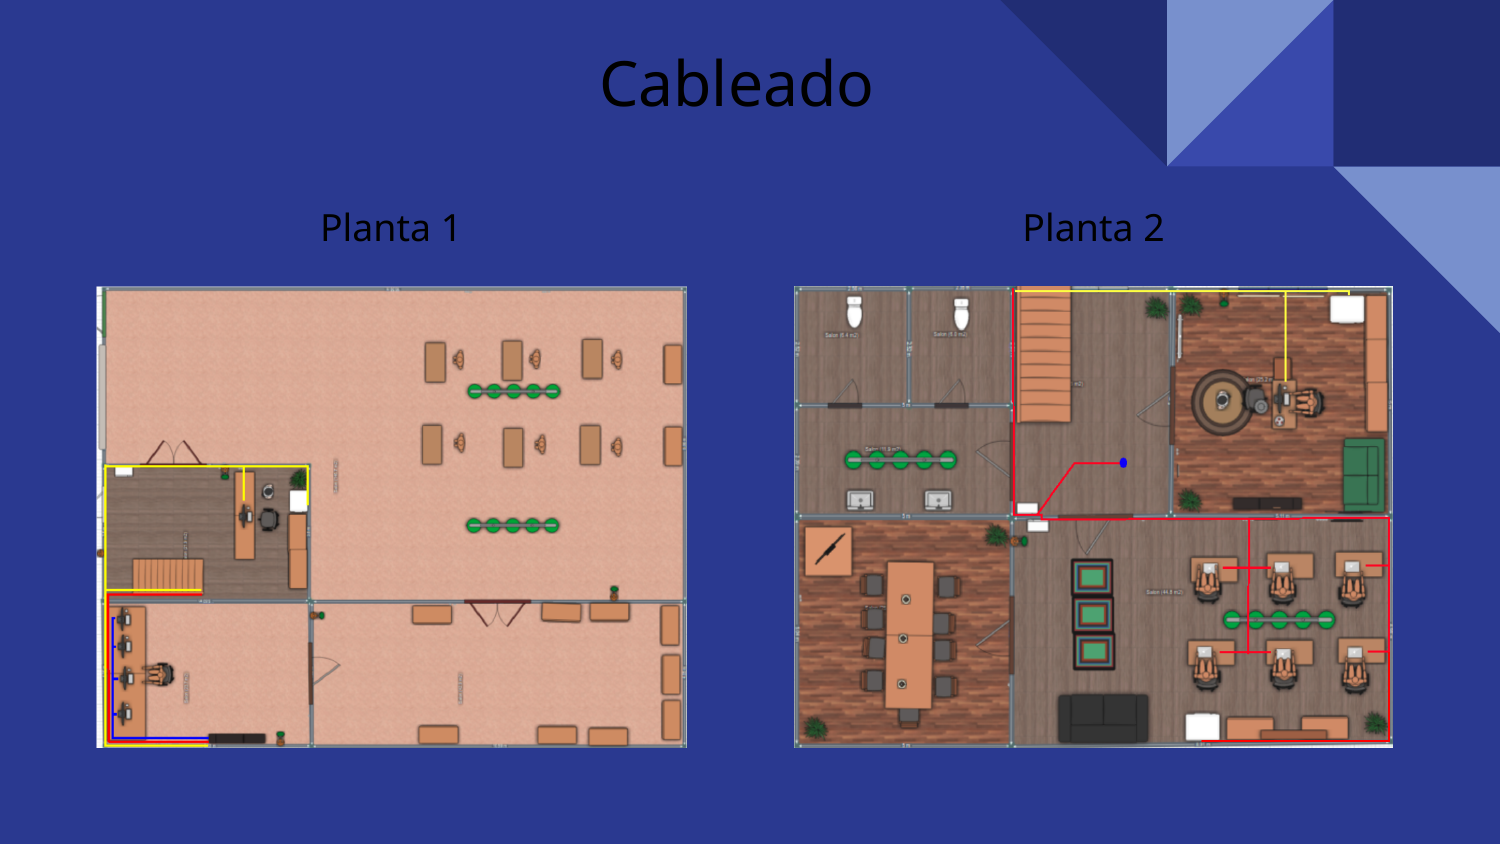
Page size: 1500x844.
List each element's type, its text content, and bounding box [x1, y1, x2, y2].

title Cableado [572, 18, 928, 114]
list Planta 1 [116, 182, 667, 266]
picture [794, 286, 1393, 749]
picture [97, 221, 687, 813]
text_box Planta 2 [787, 182, 1400, 266]
